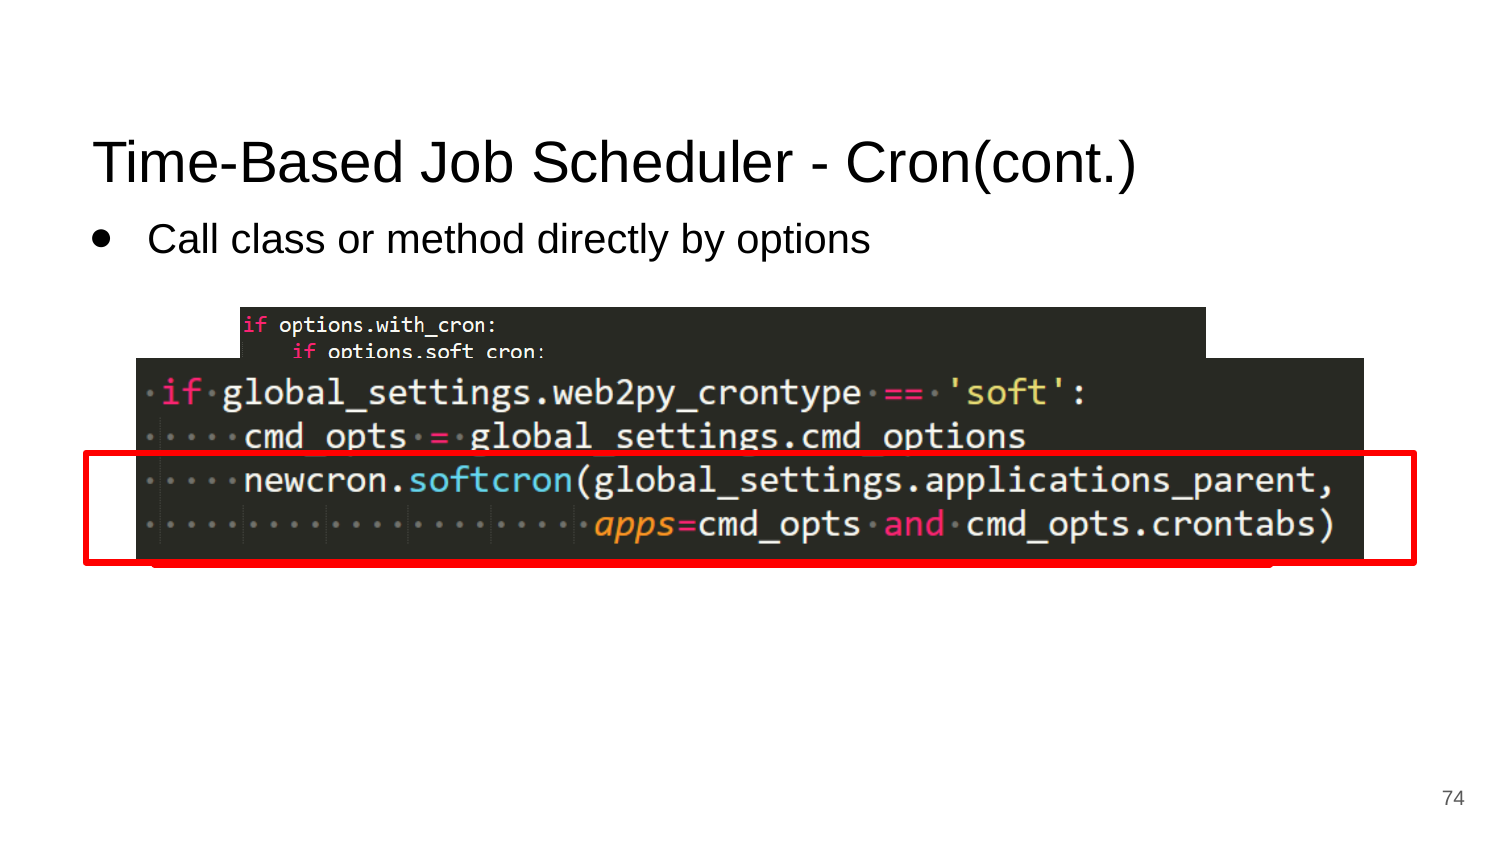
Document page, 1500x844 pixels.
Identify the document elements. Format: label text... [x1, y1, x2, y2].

text_box [1368, 452, 1415, 563]
list Call class or method directly by options [56, 189, 1455, 827]
title Time-Based Job Scheduler - Cron(cont.) [77, 63, 1475, 158]
picture [136, 307, 1364, 565]
slide_number ‹#› [1389, 764, 1480, 830]
text_box [85, 452, 131, 563]
